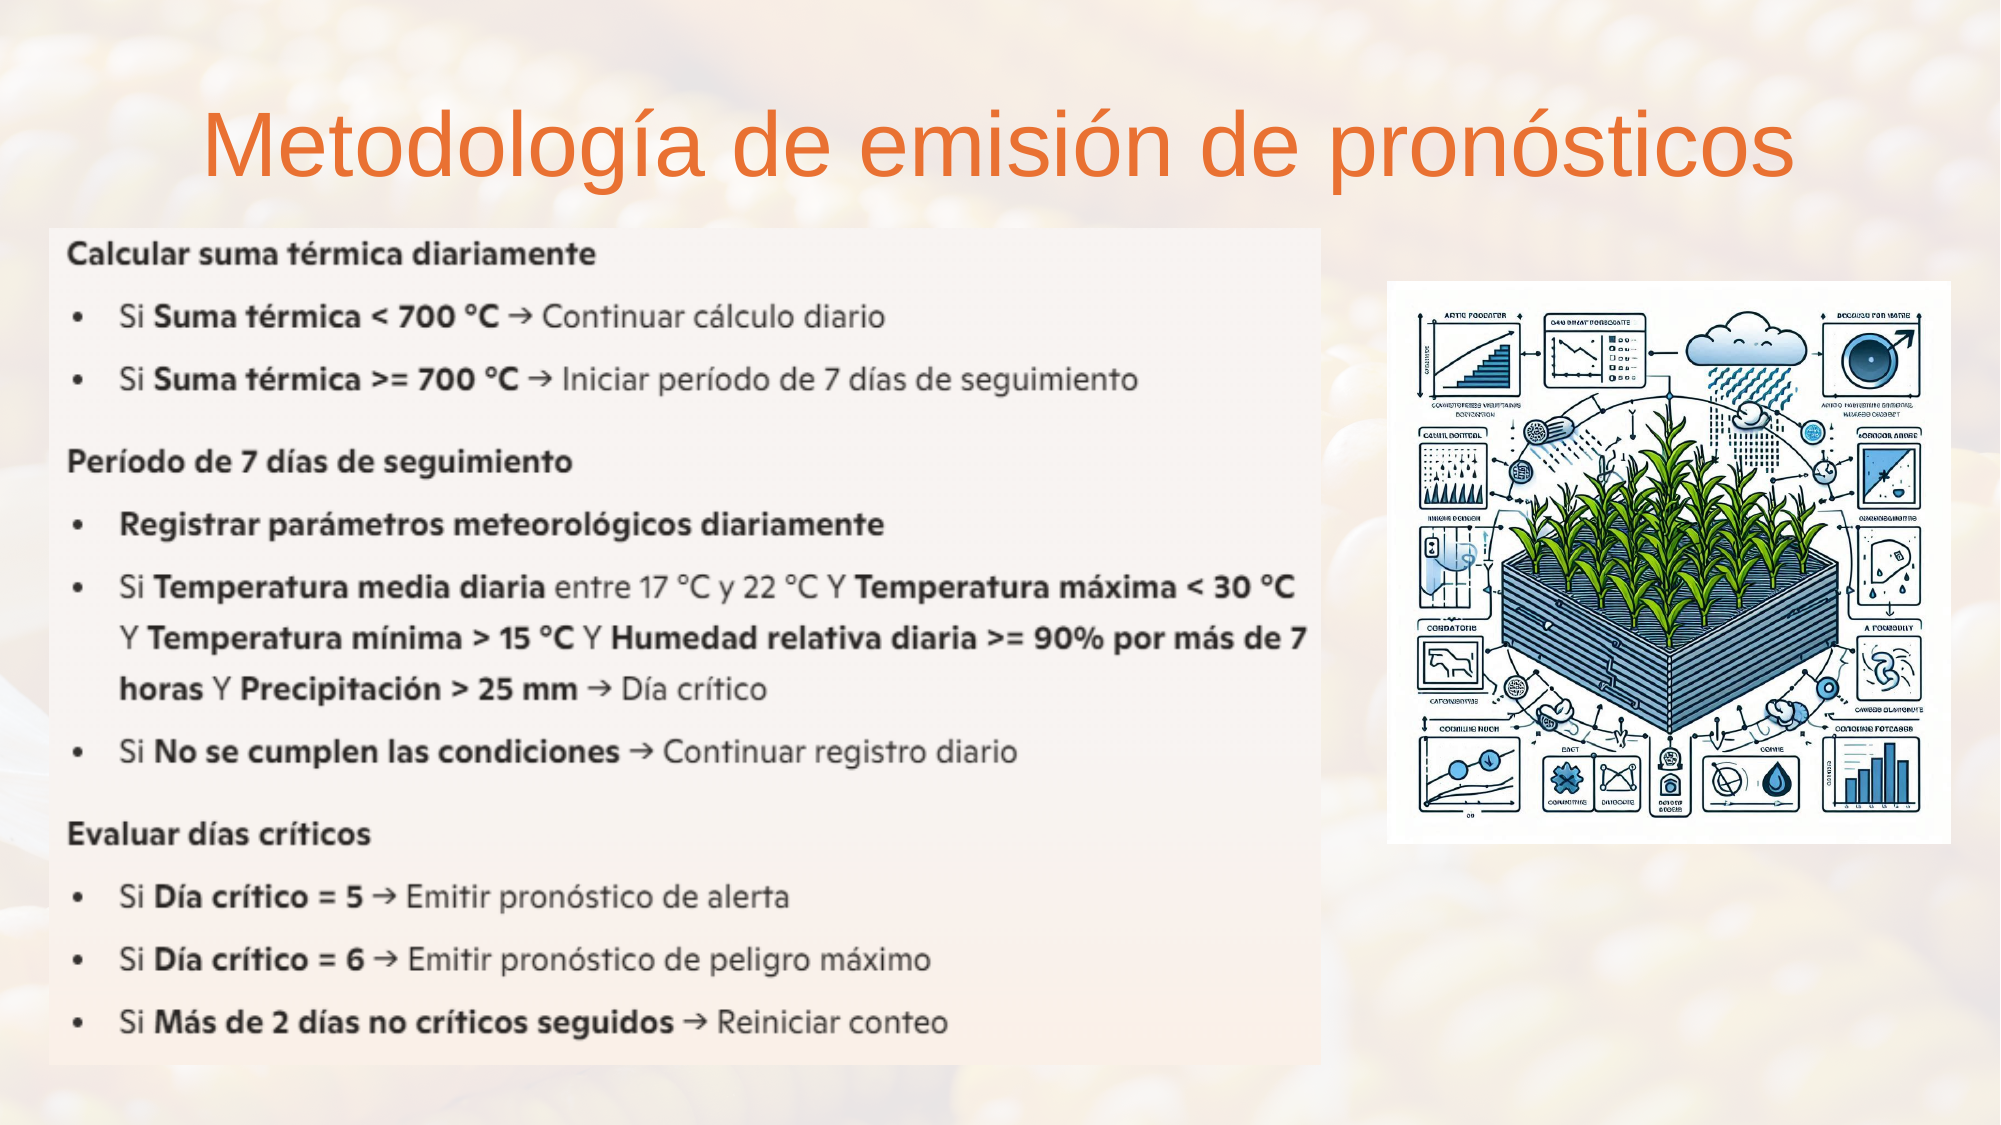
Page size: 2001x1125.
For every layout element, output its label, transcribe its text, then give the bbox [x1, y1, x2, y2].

picture [1387, 280, 1951, 845]
title Metodología de emisión de pronósticos [137, 37, 1863, 256]
picture [49, 228, 1322, 1066]
